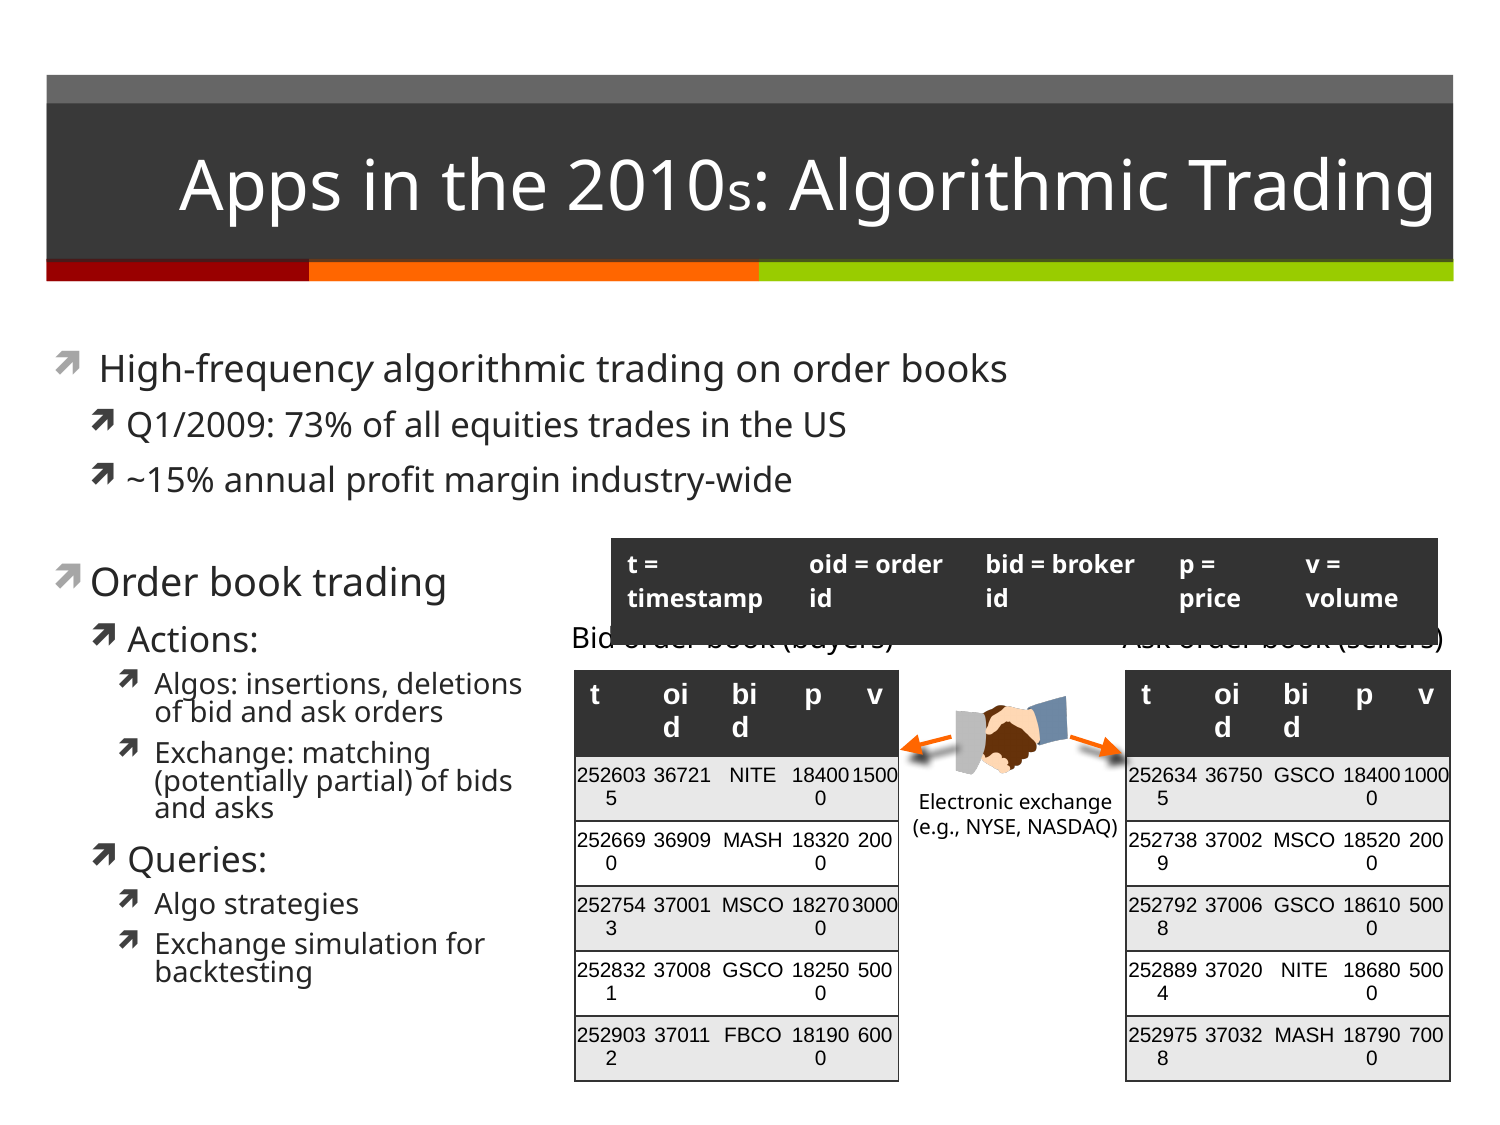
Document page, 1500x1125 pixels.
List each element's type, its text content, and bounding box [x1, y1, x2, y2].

table_header oid = order id [794, 540, 971, 643]
table_cell 37006 [1199, 887, 1268, 950]
table_header v [852, 672, 898, 755]
table_cell MASH [717, 822, 789, 885]
table_cell GSCO [1268, 887, 1341, 950]
table_cell 185200 [1341, 822, 1403, 885]
table_cell 37001 [648, 887, 717, 950]
table_cell FBCO [717, 1017, 789, 1080]
table_cell 500 [852, 952, 898, 1015]
table_cell 200 [852, 822, 898, 885]
table_cell 1000 [1403, 757, 1449, 820]
table_cell GSCO [1268, 757, 1341, 820]
title Apps in the 2010s: Algorithmic Trading [46, 103, 1454, 263]
table_header v [1403, 672, 1449, 755]
table_cell MSCO [1268, 822, 1341, 885]
table_cell 187900 [1341, 1017, 1403, 1080]
table_cell 182700 [789, 887, 852, 950]
table_cell 37008 [648, 952, 717, 1015]
table_cell 700 [1403, 1017, 1449, 1080]
table_cell 500 [1403, 887, 1449, 950]
table_cell 184000 [789, 757, 852, 820]
table_cell 186100 [1341, 887, 1403, 950]
table_header t = timestamp [613, 540, 794, 643]
table_cell MSCO [717, 887, 789, 950]
table_cell 2529758 [1127, 1017, 1199, 1080]
picture [950, 691, 1071, 782]
table_cell 2526035 [576, 757, 648, 820]
table_cell 2528894 [1127, 952, 1199, 1015]
table_cell 2527928 [1127, 887, 1199, 950]
table_cell 2526345 [1127, 757, 1199, 820]
table_cell 37032 [1199, 1017, 1268, 1080]
table_cell 2529032 [576, 1017, 648, 1080]
list High-frequency algorithmic trading on order books Q1/2009: 73% of all equities trades in the US ~15% annual profit margin industry-wide [37, 337, 1363, 508]
table_cell 3000 [852, 887, 898, 950]
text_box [1069, 736, 1123, 754]
table_cell 37020 [1199, 952, 1268, 1015]
table_cell 200 [1403, 822, 1449, 885]
table_header v = volume [1291, 540, 1436, 643]
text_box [899, 736, 952, 751]
table_header bid [717, 672, 789, 755]
table_header t [1127, 672, 1199, 755]
table_cell 36909 [648, 822, 717, 885]
table_header p = price [1164, 540, 1291, 643]
table_header t [576, 672, 648, 755]
table_cell MASH [1268, 1017, 1341, 1080]
table_cell 36750 [1199, 757, 1268, 820]
table_header bid [1268, 672, 1341, 755]
table_cell 600 [852, 1017, 898, 1080]
table_cell GSCO [717, 952, 789, 1015]
table_cell 2526690 [576, 822, 648, 885]
table_header oid [1199, 672, 1268, 755]
table_cell 37002 [1199, 822, 1268, 885]
text_box Ask order book (sellers) [1107, 612, 1459, 663]
text_box Order book trading Actions: Algos: insertions, deletions of bid and ask orders Exchange: matching (potentially partial) of bids and asks Queries: Algo strategies Exchange simulation for backtesting [37, 549, 563, 1080]
table_cell 500 [1403, 952, 1449, 1015]
table_cell NITE [717, 757, 789, 820]
table_cell NITE [1268, 952, 1341, 1015]
table_cell 1500 [852, 757, 898, 820]
table_header oid [648, 672, 717, 755]
text_box Electronic exchange (e.g., NYSE, NASDAQ) [898, 781, 1133, 846]
table_cell 2527543 [576, 887, 648, 950]
text_box Bid order book (buyers) [556, 612, 909, 663]
table_cell 2528321 [576, 952, 648, 1015]
table_cell 37011 [648, 1017, 717, 1080]
table_cell 182500 [789, 952, 852, 1015]
table_cell 181900 [789, 1017, 852, 1080]
table_header bid = broker id [971, 540, 1164, 643]
table_cell 186800 [1341, 952, 1403, 1015]
table_cell 2527389 [1127, 822, 1199, 885]
table_cell 36721 [648, 757, 717, 820]
table_header p [1341, 672, 1403, 755]
table_cell 183200 [789, 822, 852, 885]
table_header p [789, 672, 852, 755]
table_cell 184000 [1341, 757, 1403, 820]
